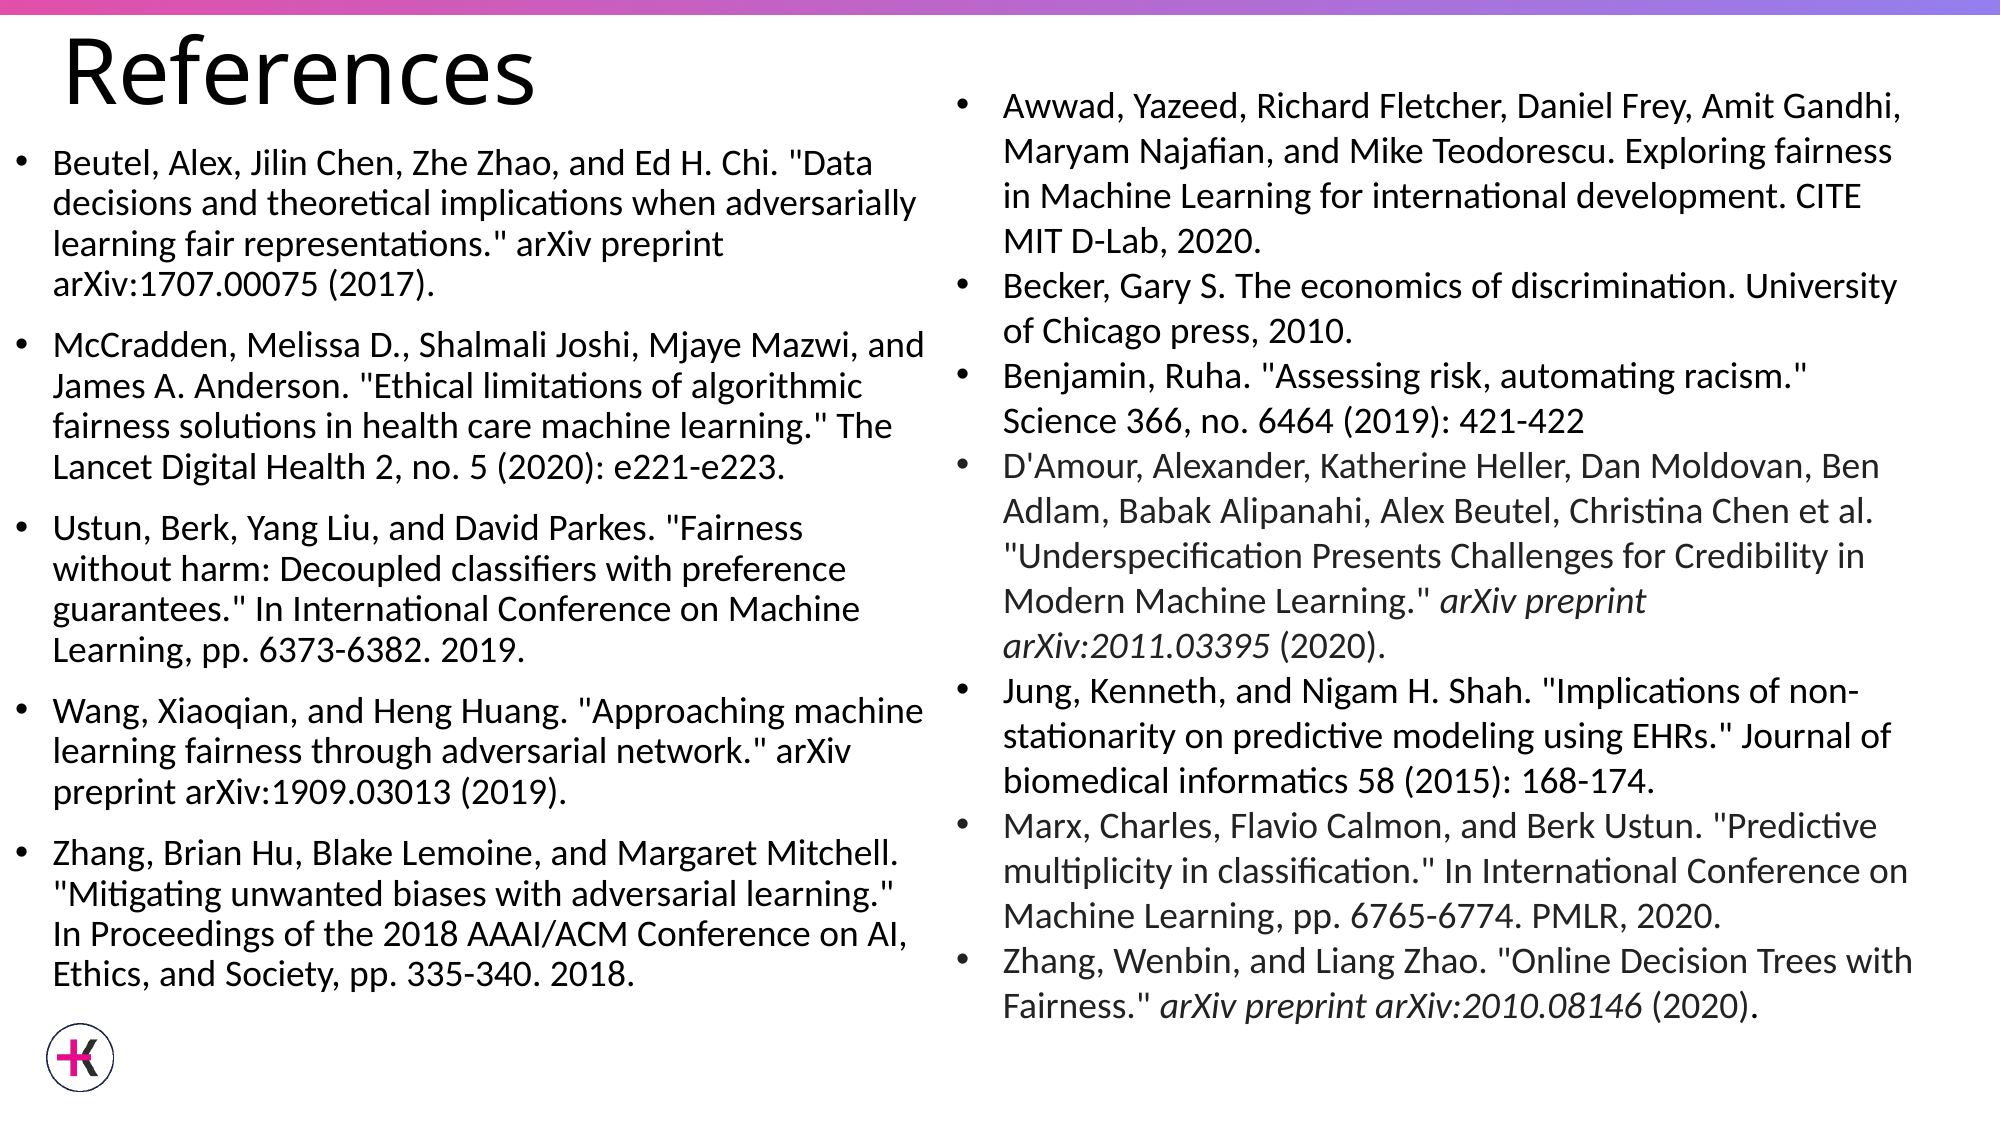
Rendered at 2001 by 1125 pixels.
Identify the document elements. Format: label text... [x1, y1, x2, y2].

list Beutel, Alex, Jilin Chen, Zhe Zhao, and Ed H. Chi. "Data decisions and theoretical implications when adversarially learning fair representations." arXiv preprint arXiv:1707.00075 (2017). McCradden, Melissa D., Shalmali Joshi, Mjaye Mazwi, and James A. Anderson. "Ethical limitations of algorithmic fairness solutions in health care machine learning." The Lancet Digital Health 2, no. 5 (2020): e221-e223. Ustun, Berk, Yang Liu, and David Parkes. "Fairness without harm: Decoupled classifiers with preference guarantees." In International Conference on Machine Learning, pp. 6373-6382. 2019. Wang, Xiaoqian, and Heng Huang. "Approaching machine learning fairness through adversarial network." arXiv preprint arXiv:1909.03013 (2019). Zhang, Brian Hu, Blake Lemoine, and Margaret Mitchell. "Mitigating unwanted biases with adversarial learning." In Proceedings of the 2018 AAAI/ACM Conference on AI, Ethics, and Society, pp. 335-340. 2018. [0, 135, 941, 1019]
title References [46, 15, 1772, 135]
picture [46, 1023, 114, 1092]
text_box Awwad, Yazeed, Richard Fletcher, Daniel Frey, Amit Gandhi, Maryam Najafian, and Mike Teodorescu. Exploring fairness in Machine Learning for international development. CITE MIT D-Lab, 2020. Becker, Gary S. The economics of discrimination. University of Chicago press, 2010. Benjamin, Ruha. "Assessing risk, automating racism." Science 366, no. 6464 (2019): 421-422 D'Amour, Alexander, Katherine Heller, Dan Moldovan, Ben Adlam, Babak Alipanahi, Alex Beutel, Christina Chen et al. "Underspecification Presents Challenges for Credibility in Modern Machine Learning." arXiv preprint arXiv:2011.03395 (2020). Jung, Kenneth, and Nigam H. Shah. "Implications of non-stationarity on predictive modeling using EHRs." Journal of biomedical informatics 58 (2015): 168-174. Marx, Charles, Flavio Calmon, and Berk Ustun. "Predictive multiplicity in classification." In International Conference on Machine Learning, pp. 6765-6774. PMLR, 2020. Zhang, Wenbin, and Liang Zhao. "Online Decision Trees with Fairness." arXiv preprint arXiv:2010.08146 (2020). [941, 74, 1942, 1034]
picture [0, 0, 2000, 15]
